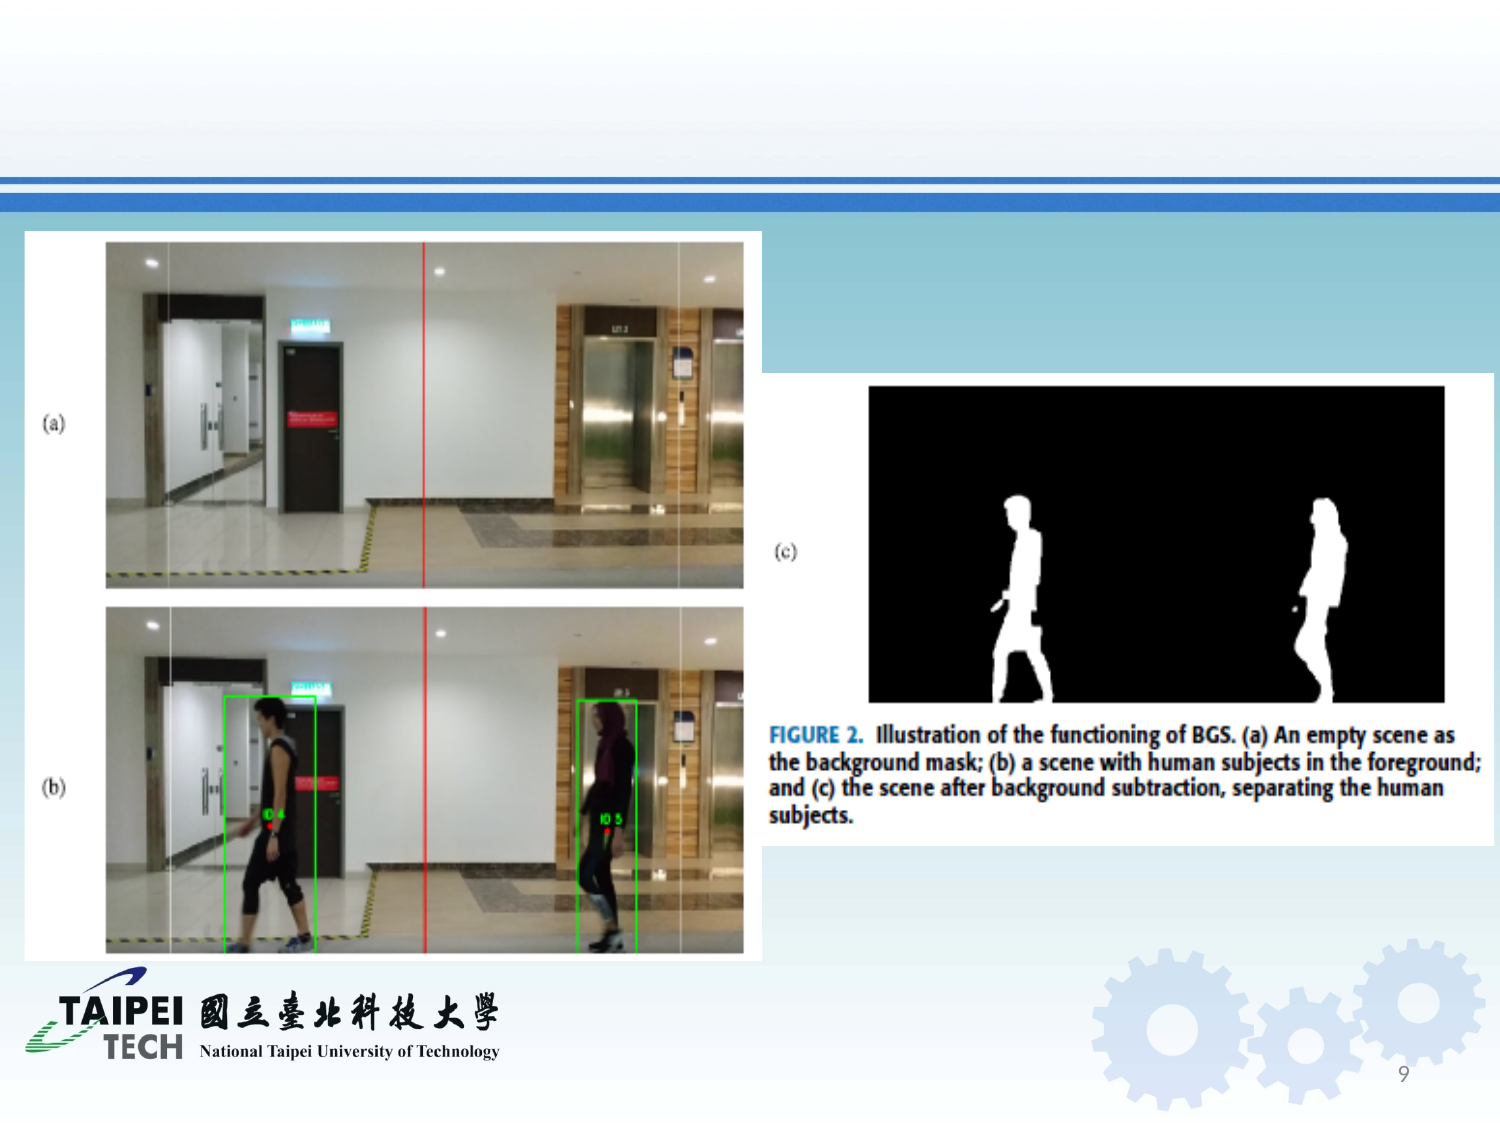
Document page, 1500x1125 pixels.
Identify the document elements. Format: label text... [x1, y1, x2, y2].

picture [0, 0, 1500, 1125]
slide_number 9 [1074, 1042, 1425, 1103]
